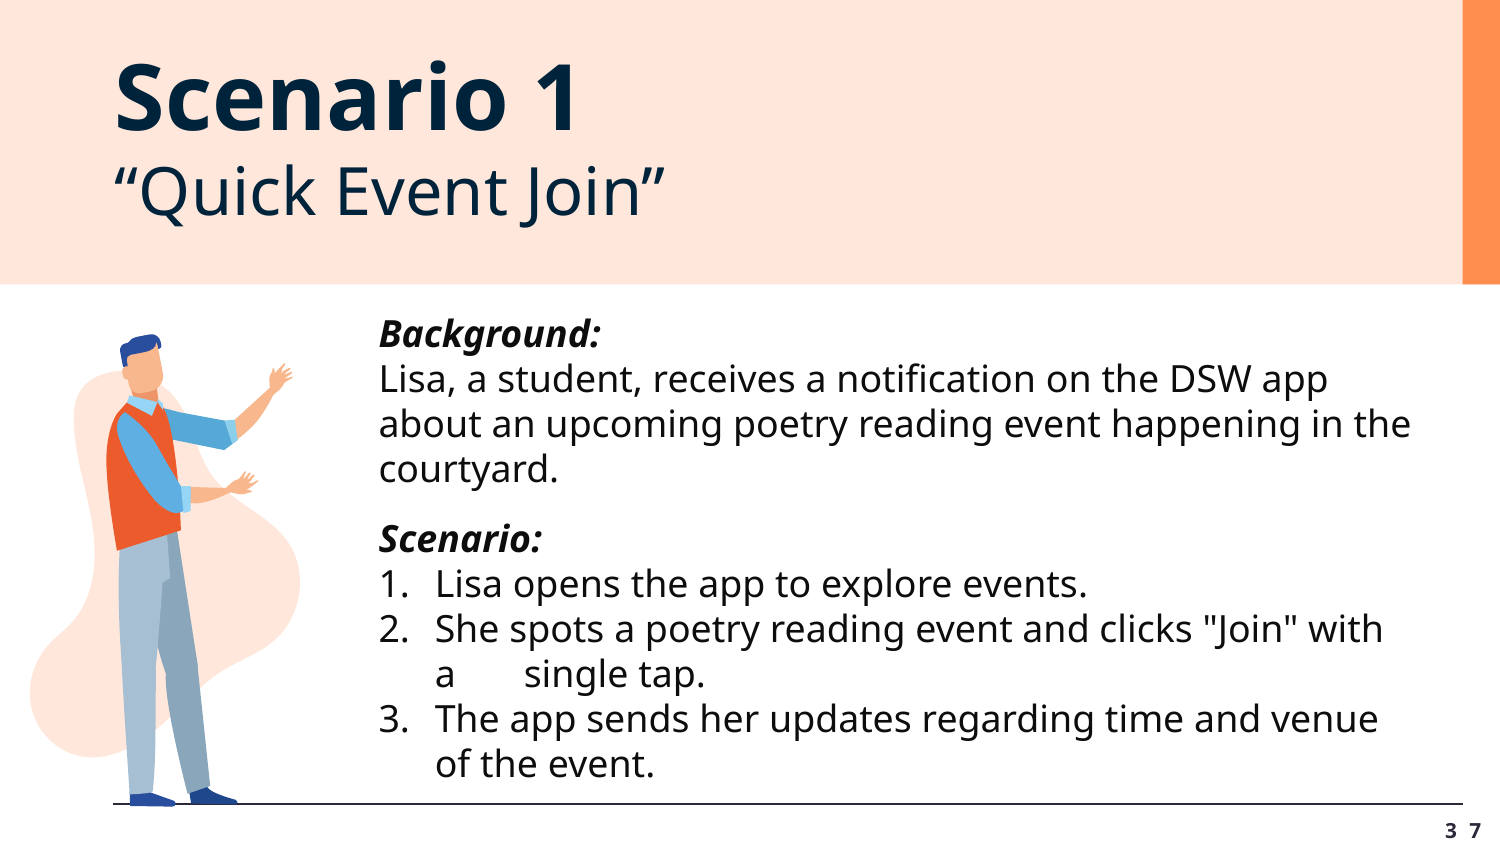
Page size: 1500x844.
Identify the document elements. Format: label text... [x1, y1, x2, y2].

text_box 37 [1072, 817, 1482, 843]
text_box Scenario 1 “Quick Event Join” [114, 38, 1425, 229]
text_box [1460, 0, 1500, 286]
text_box Background: Lisa, a student, receives a notification on the DSW app about an upcoming poetry reading event happening in the courtyard. Scenario: Lisa opens the app to explore events. She spots a poetry reading event and clicks "Join" with a single tap. The app sends her updates regarding time and venue of the event. [363, 302, 1428, 793]
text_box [29, 334, 301, 807]
text_box [0, 0, 1460, 286]
